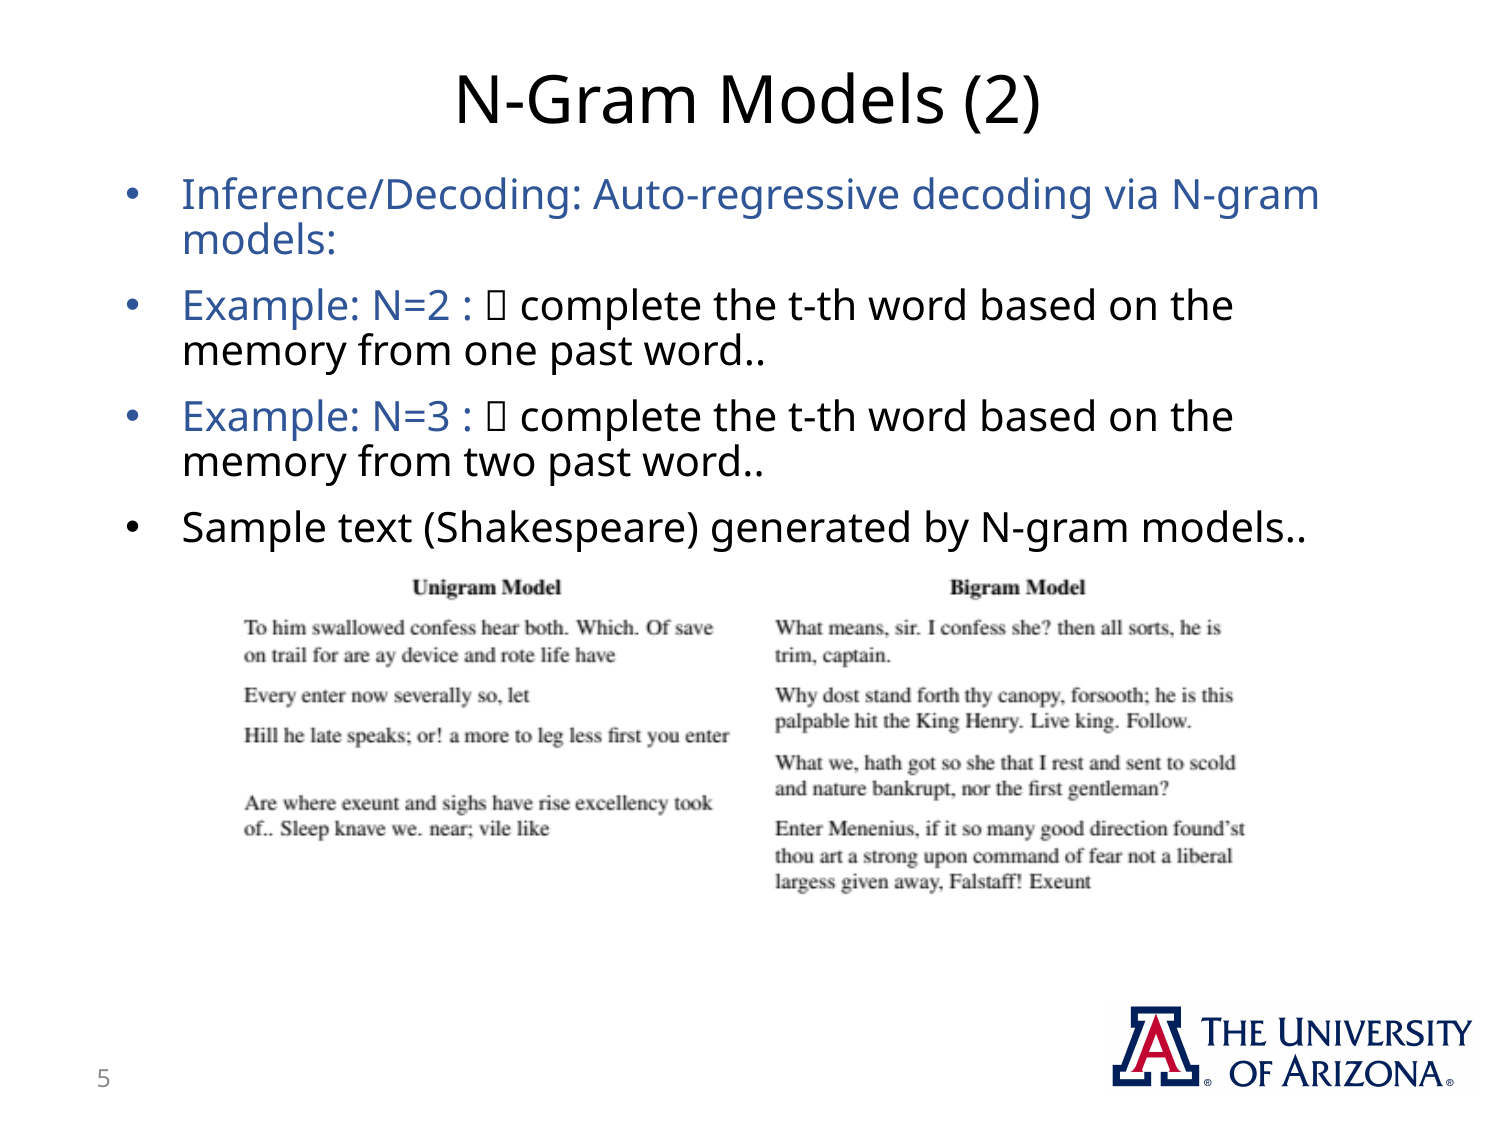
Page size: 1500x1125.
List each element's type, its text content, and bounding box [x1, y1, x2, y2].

title N-Gram Models (2) [110, 34, 1386, 146]
picture [1105, 1000, 1478, 1094]
slide_number 5 [76, 1049, 126, 1109]
picture [230, 562, 1270, 928]
